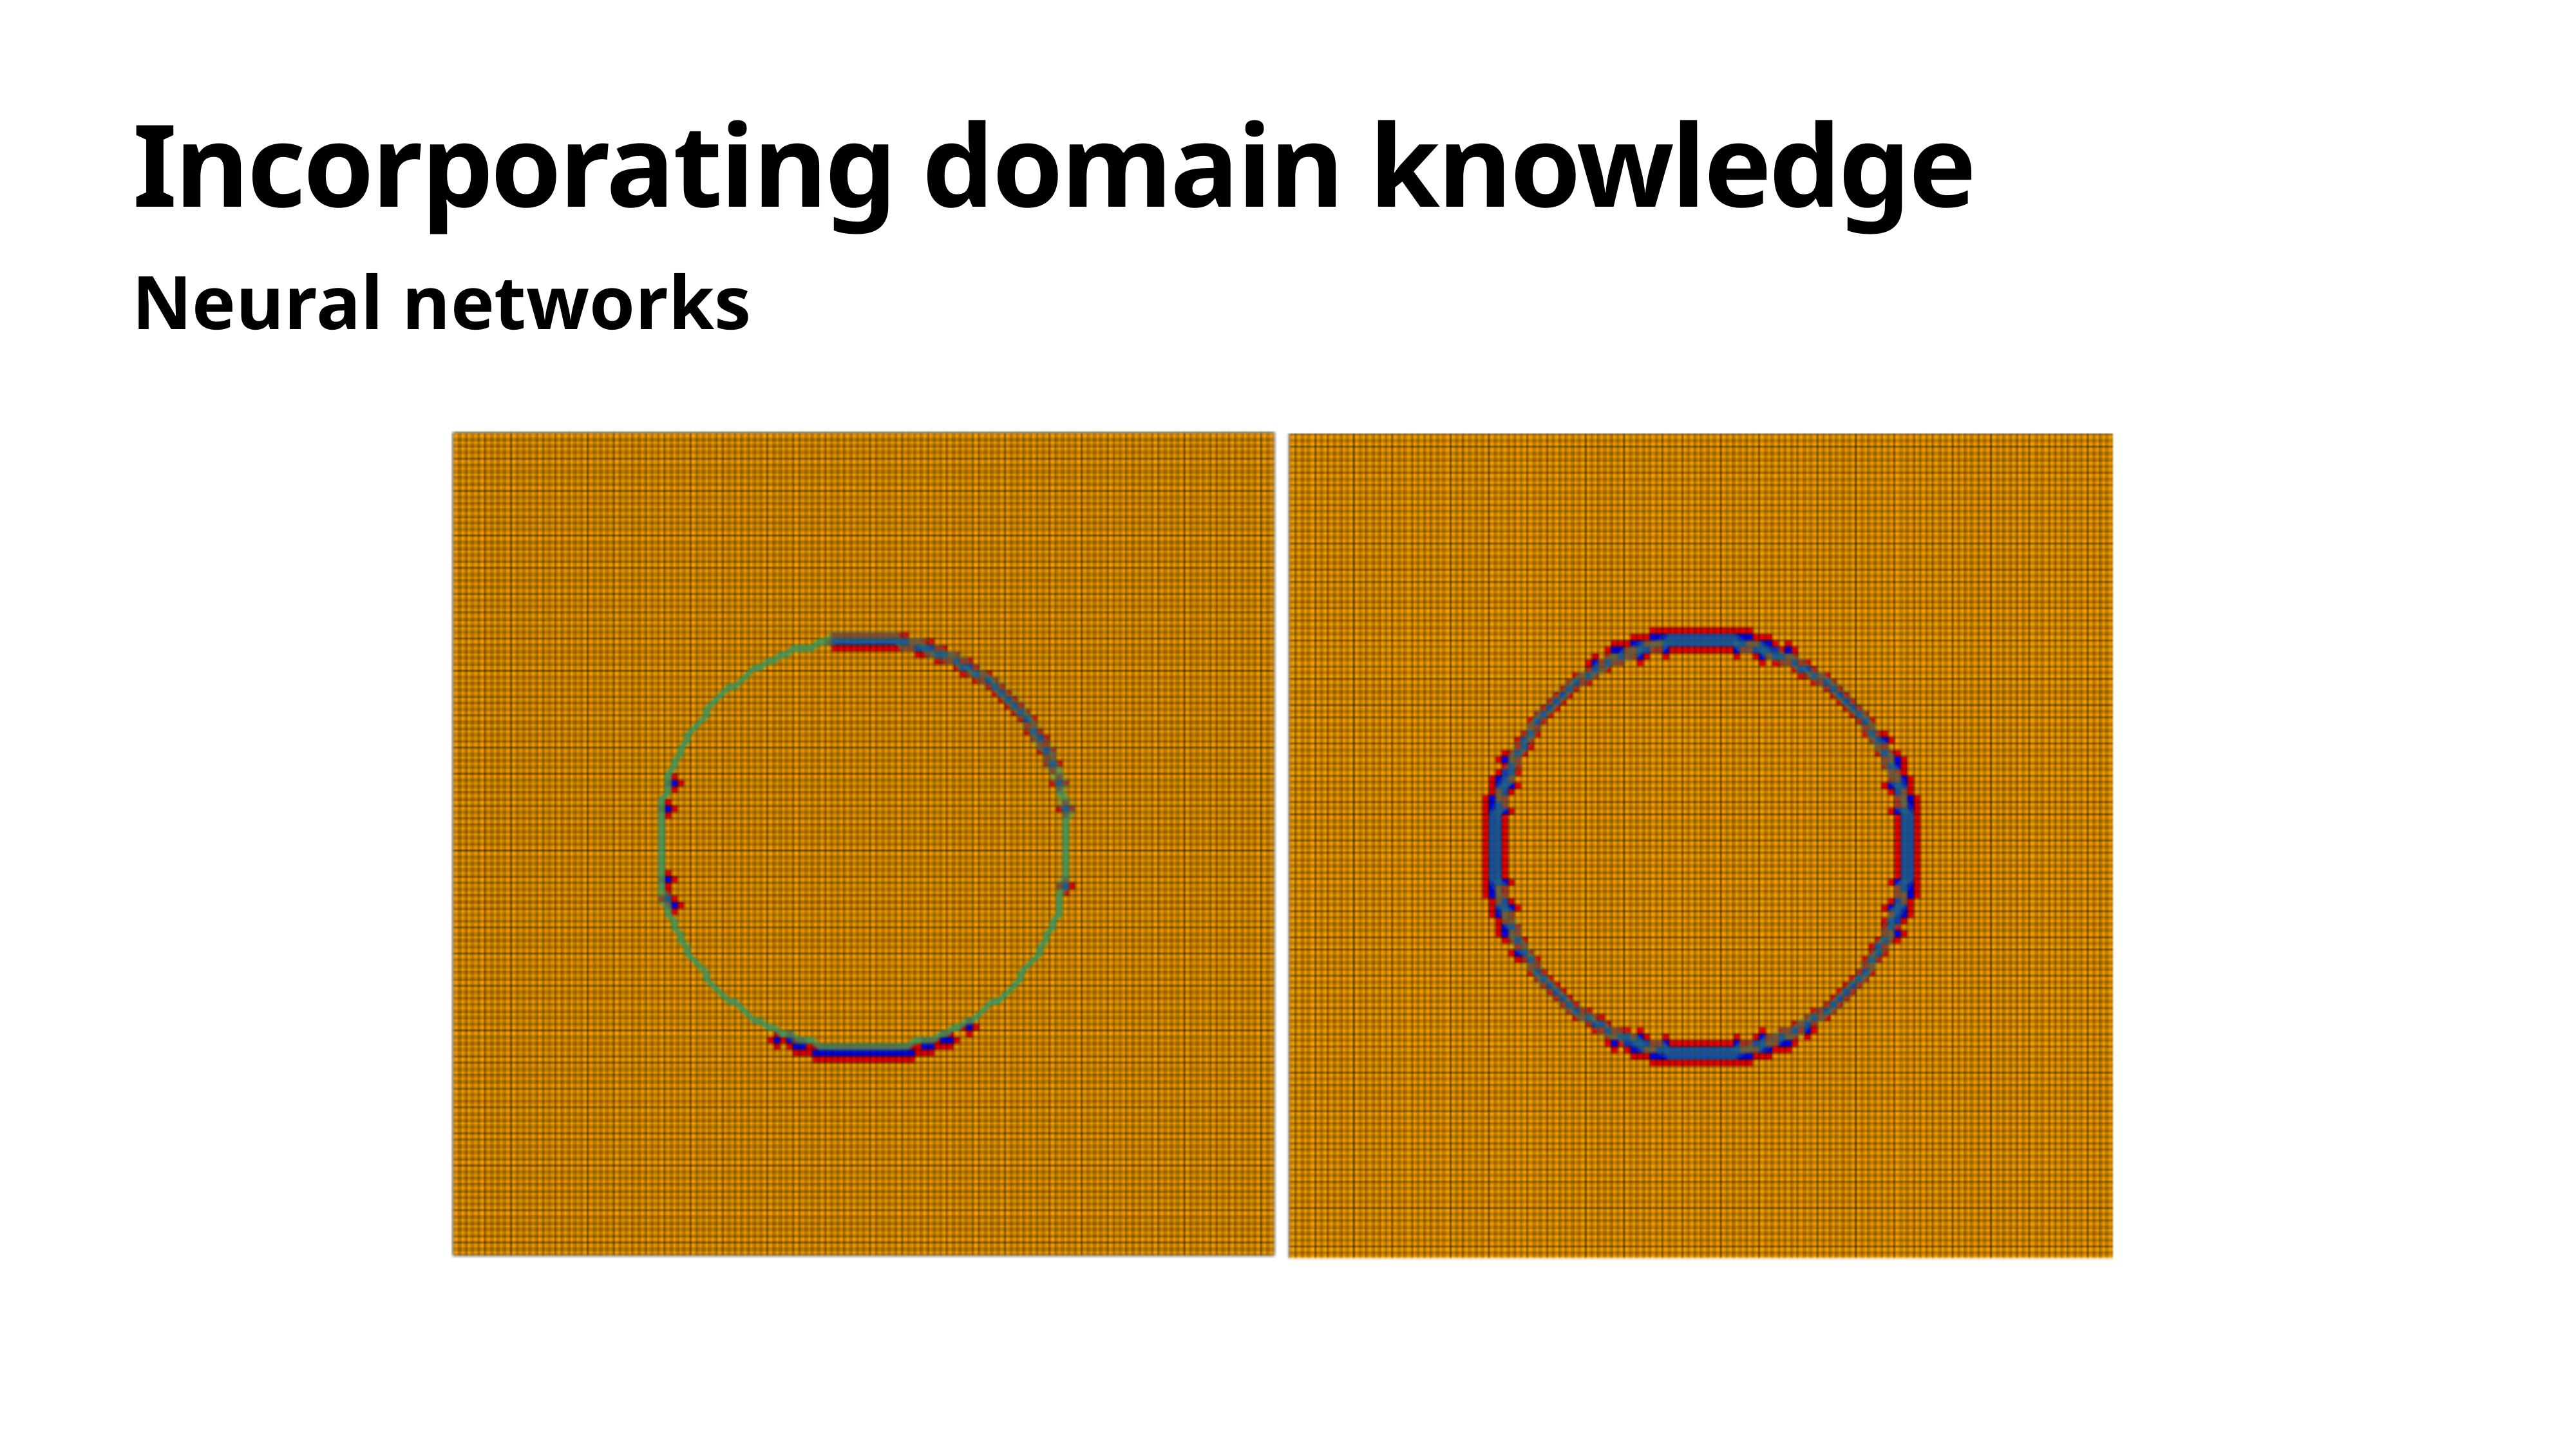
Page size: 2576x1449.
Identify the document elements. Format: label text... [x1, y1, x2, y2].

picture [415, 402, 2161, 1291]
list Neural networks [127, 250, 2449, 350]
title Incorporating domain knowledge [127, 113, 2449, 250]
